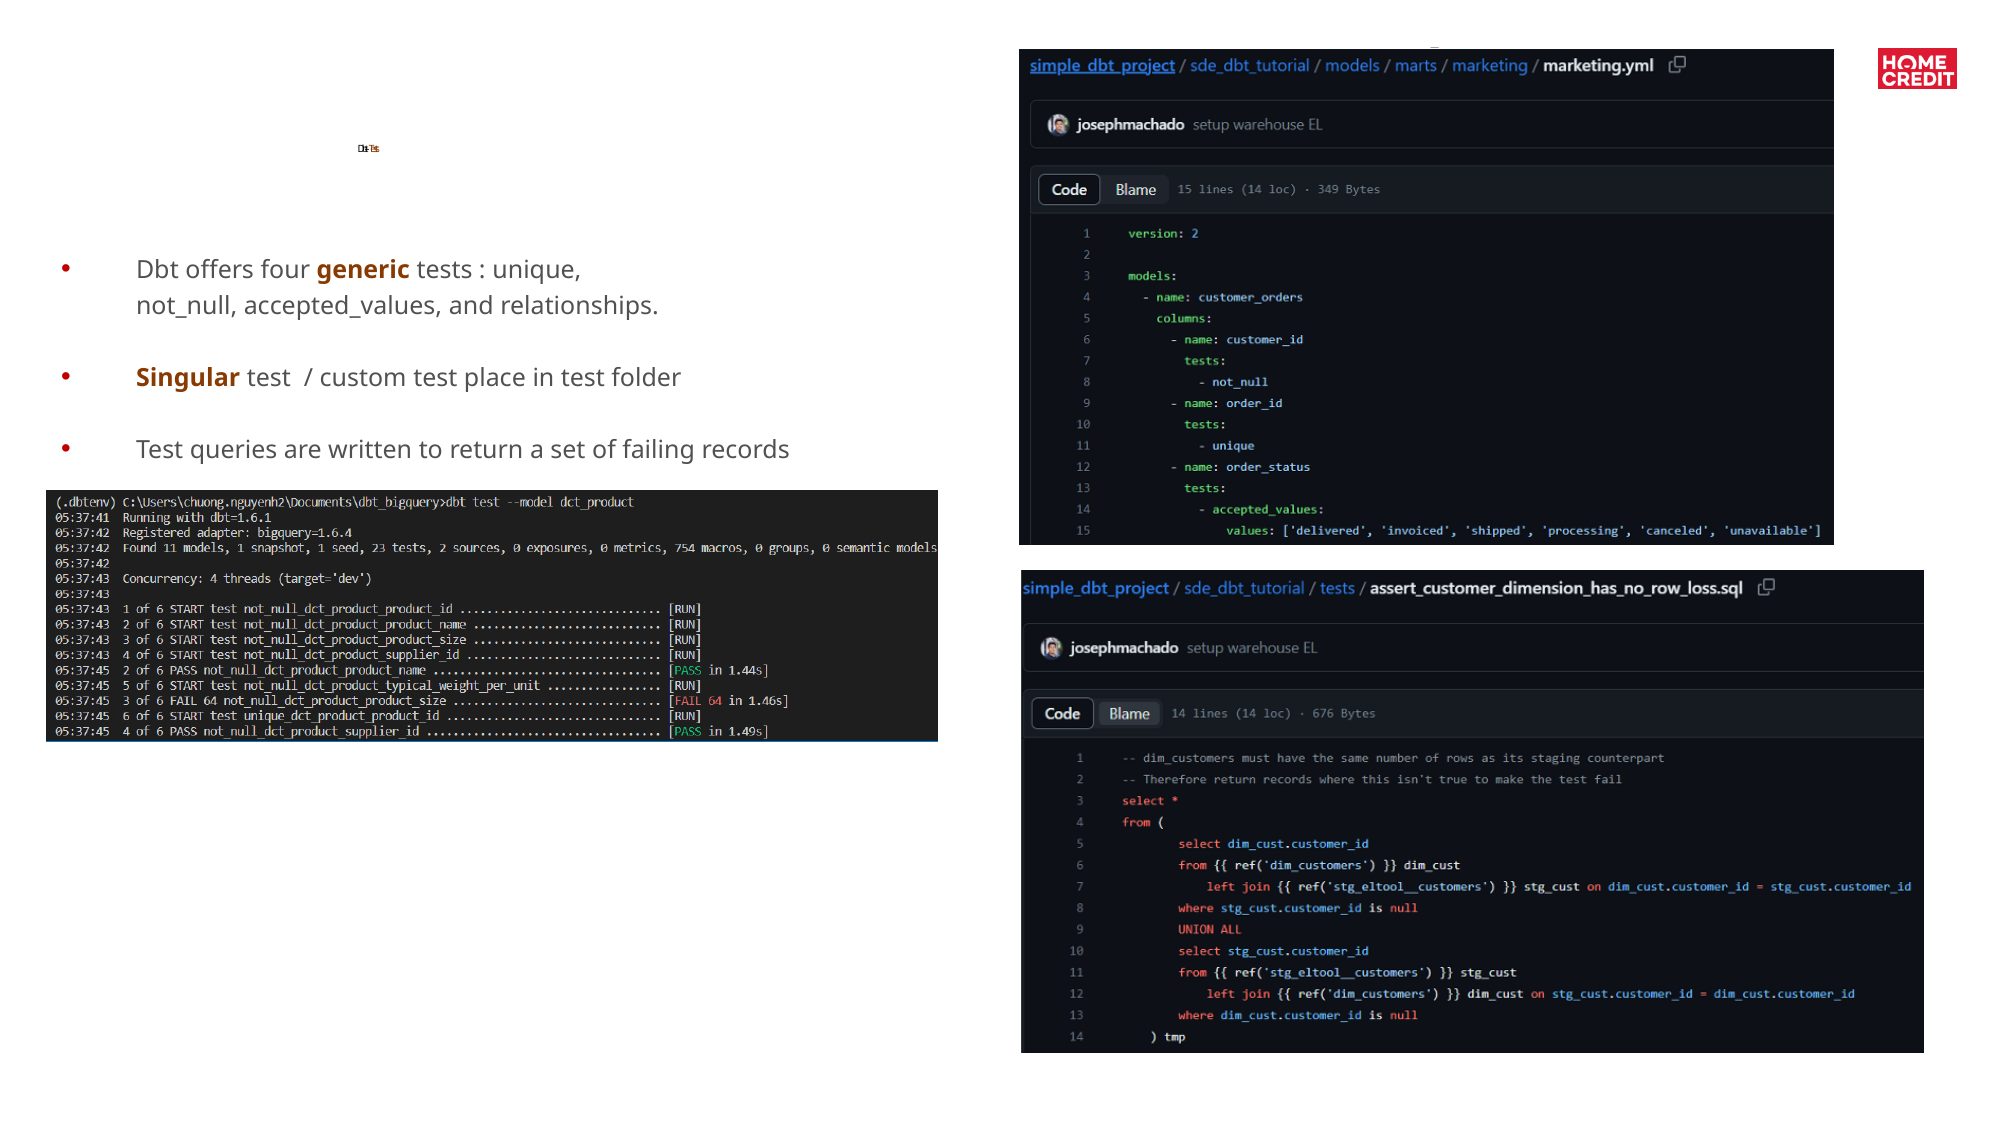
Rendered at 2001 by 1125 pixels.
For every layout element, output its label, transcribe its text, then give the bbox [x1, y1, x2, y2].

title Dbt – Tests [156, 106, 581, 193]
picture [1017, 570, 1924, 1054]
list Dbt offers four generic tests : unique, not_null, accepted_values, and relationships. Singular test / custom test place in test folder Test queries are written to return a set of failing records [46, 240, 824, 490]
picture [1017, 47, 1834, 546]
picture [1878, 48, 1958, 90]
picture [46, 490, 939, 742]
